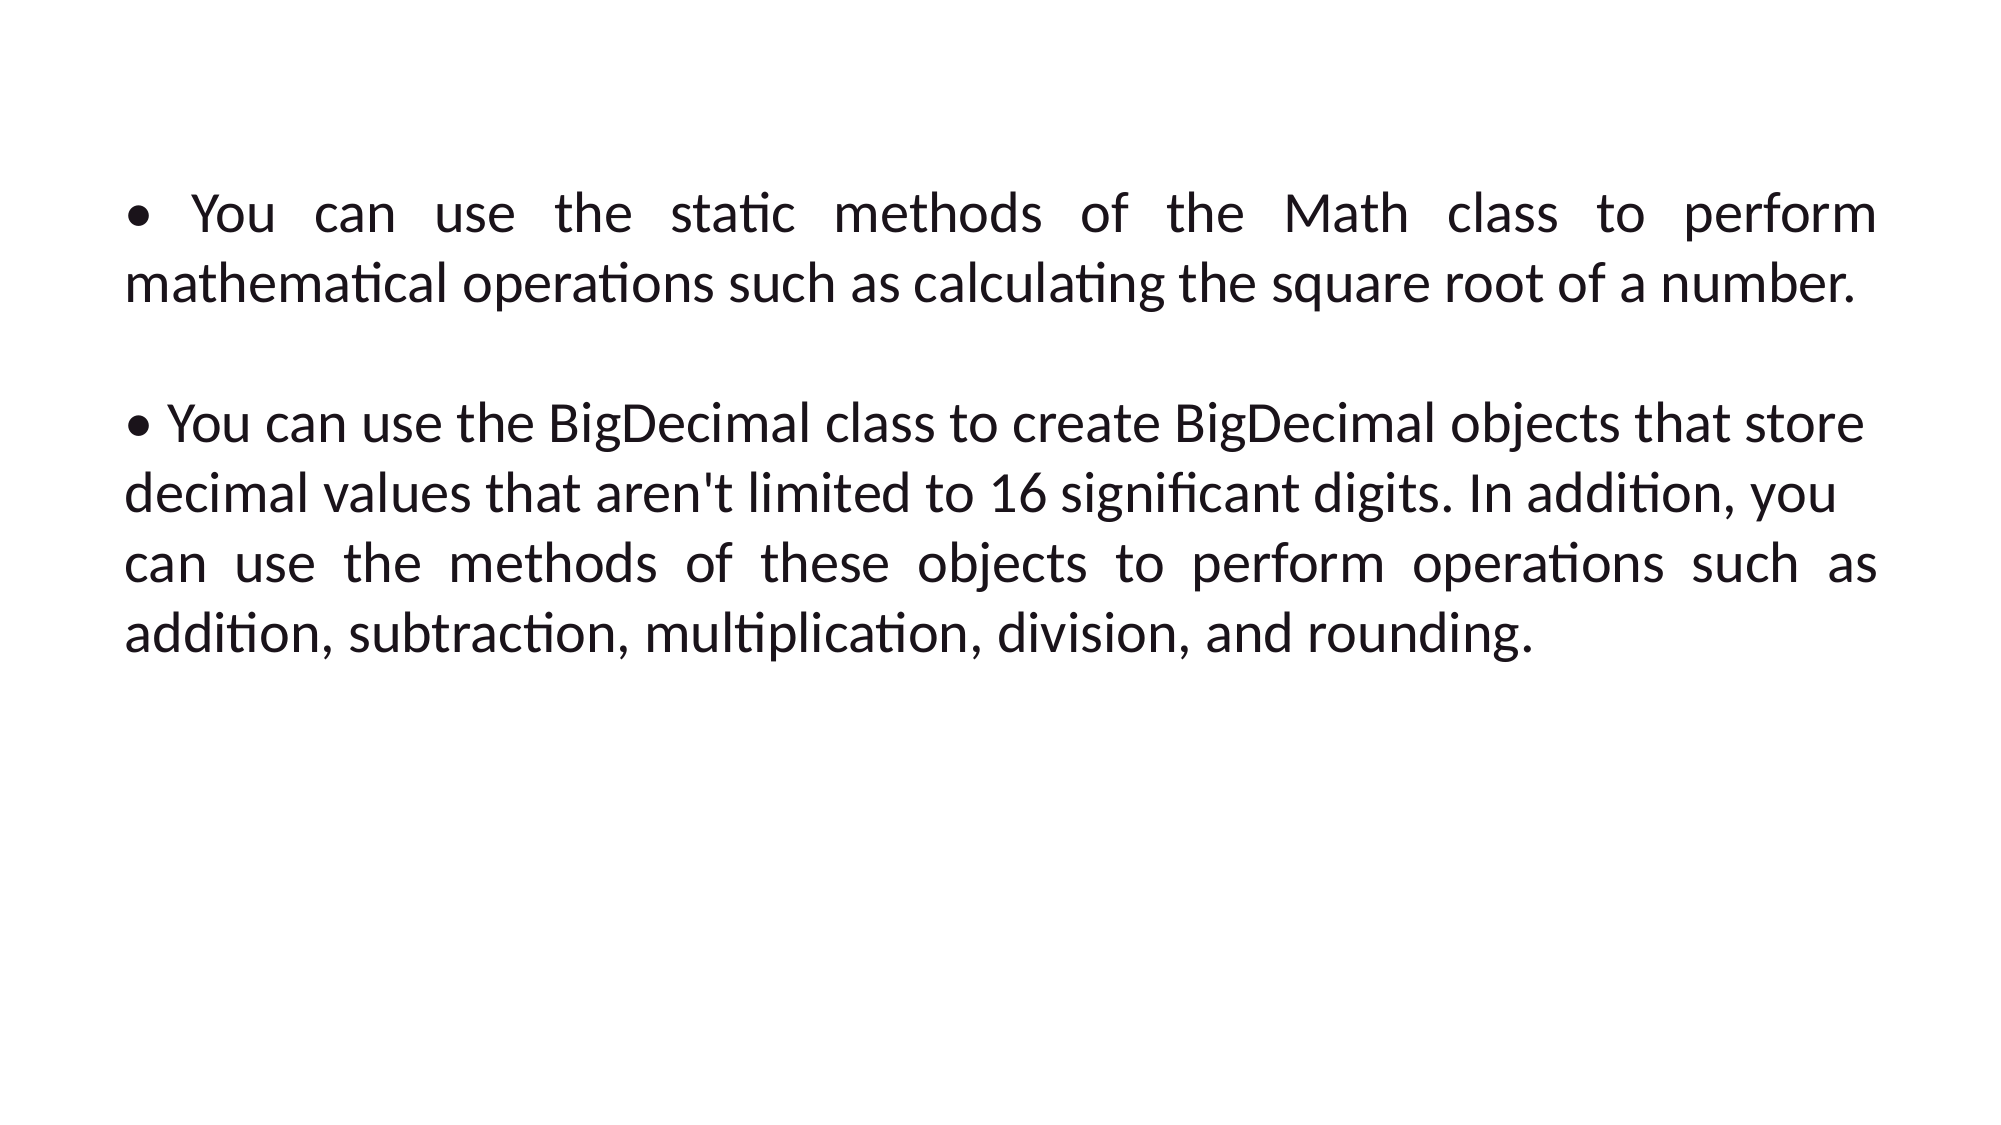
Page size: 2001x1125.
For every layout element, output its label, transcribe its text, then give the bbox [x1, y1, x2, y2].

text_box • You can use the static methods of the Math class to perform mathematical operations such as calculating the square root of a number. • You can use the BigDecimal class to create BigDecimal objects that store decimal values that aren't limited to 16 significant digits. In addition, you can use the methods of these objects to perform operations such as addition, subtraction, multiplication, division, and rounding. [110, 166, 1894, 672]
